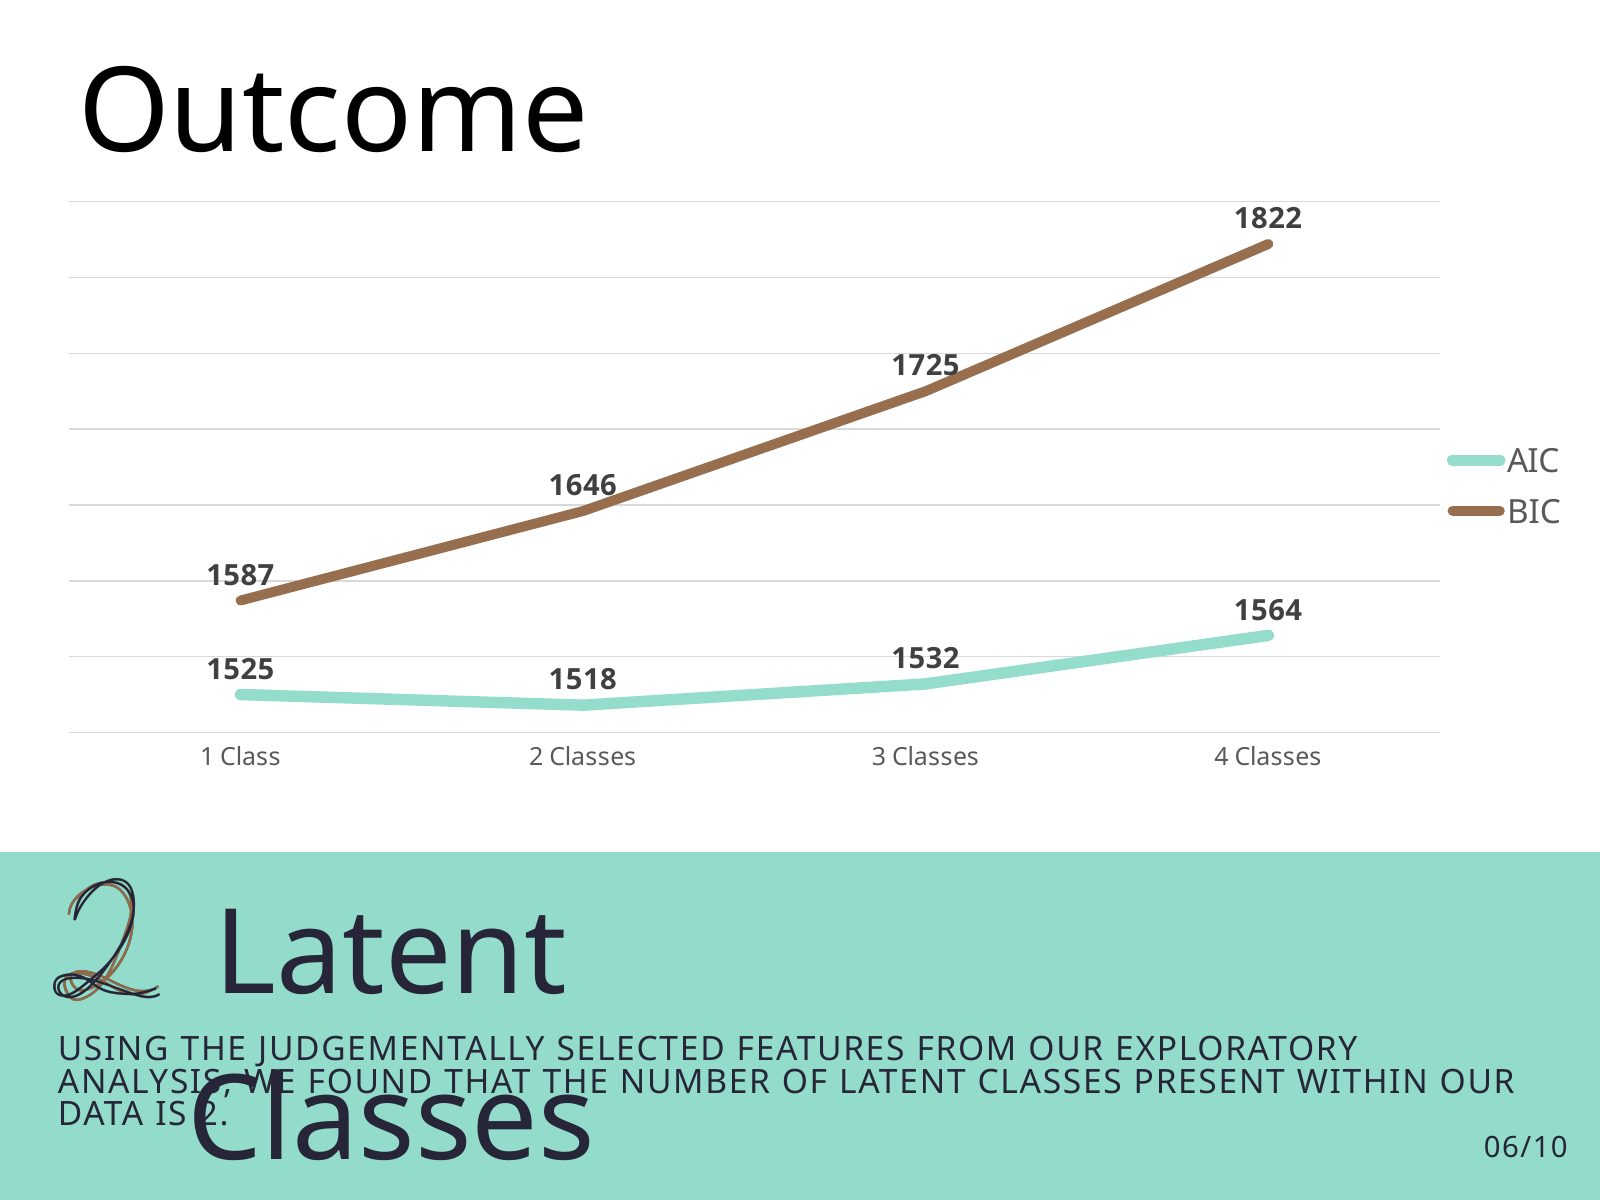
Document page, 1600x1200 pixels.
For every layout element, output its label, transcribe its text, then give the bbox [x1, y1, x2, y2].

picture [0, 852, 1600, 1200]
chart [15, 176, 1585, 795]
text_box Outcome [78, 28, 1513, 174]
